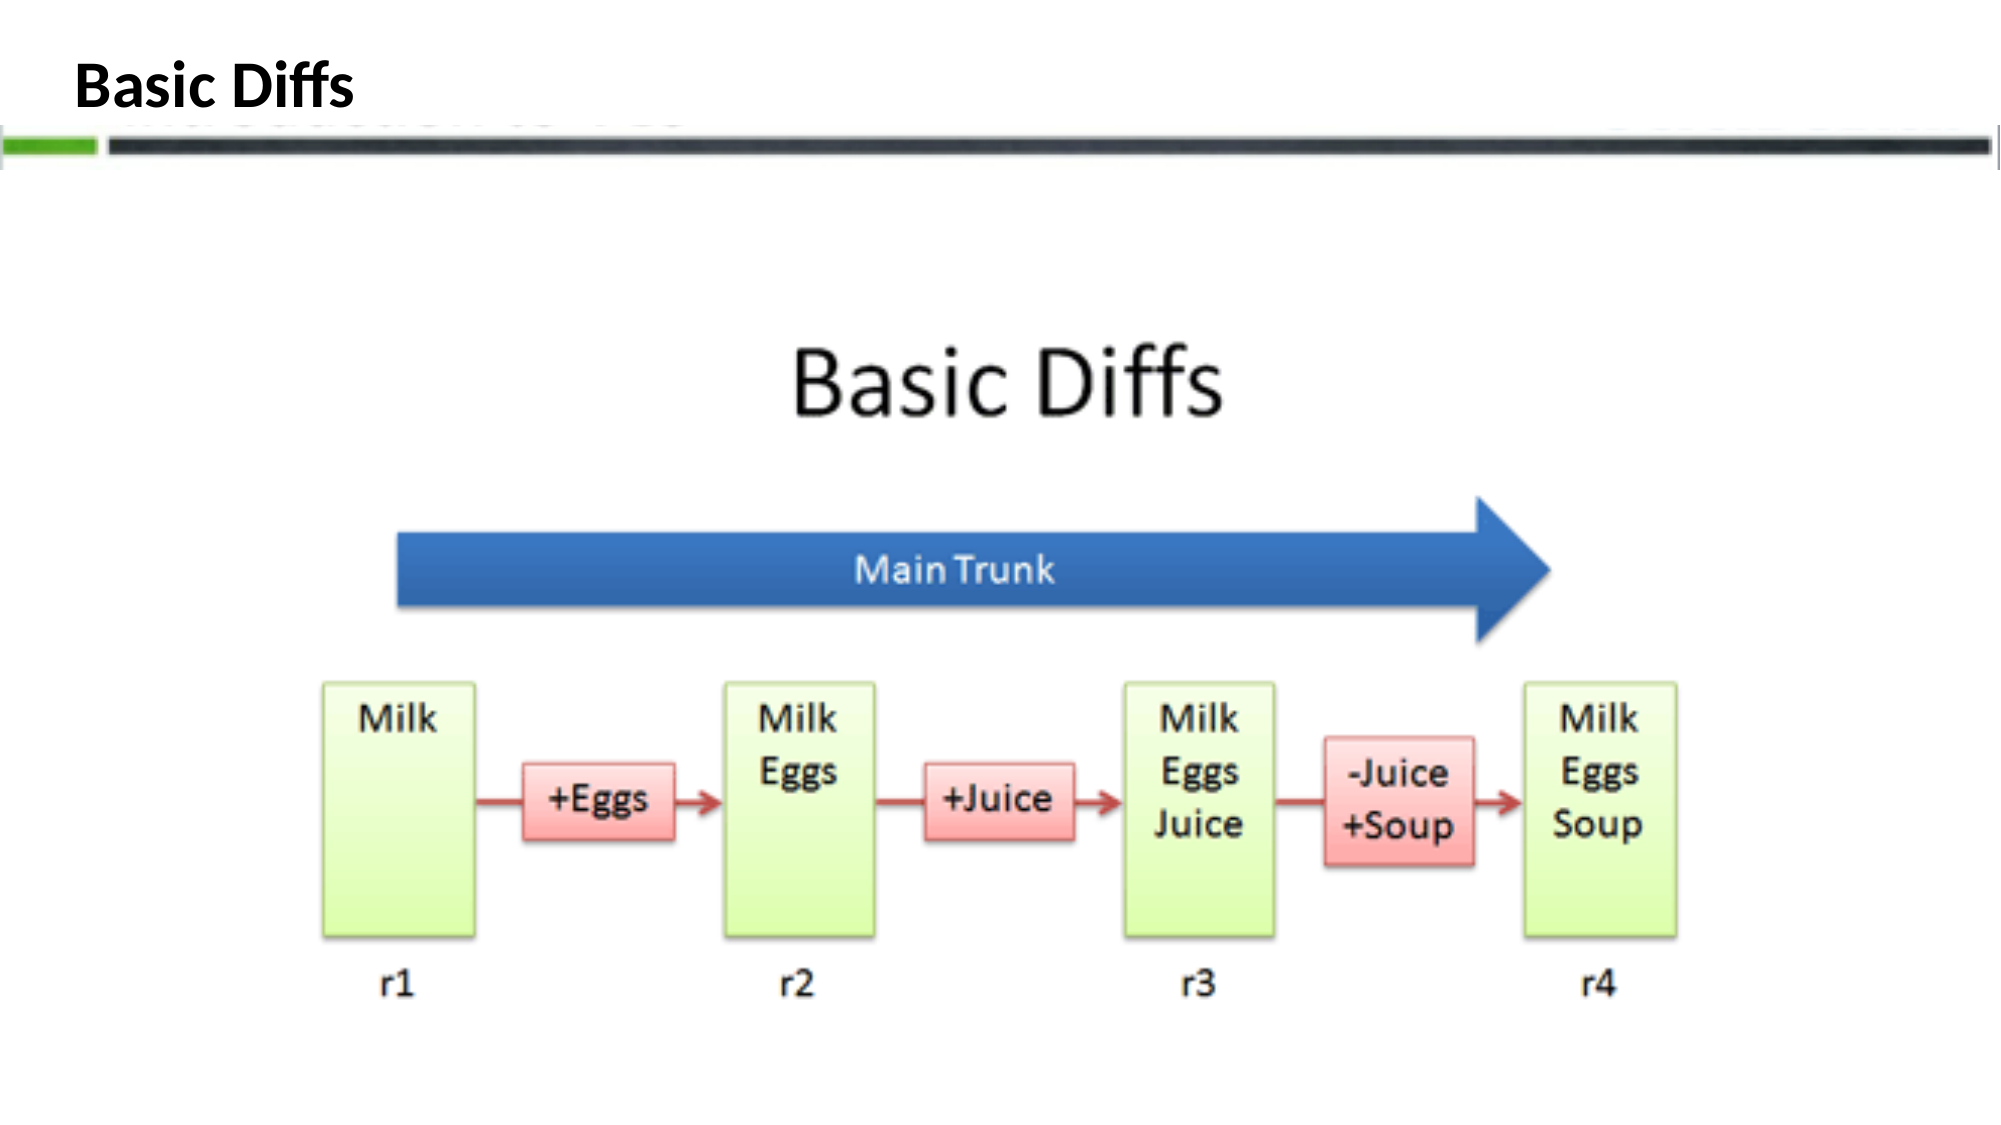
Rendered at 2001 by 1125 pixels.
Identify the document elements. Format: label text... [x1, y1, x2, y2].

picture [220, 270, 1794, 1021]
text_box Basic Diffs [59, 33, 372, 125]
picture [0, 125, 2000, 170]
